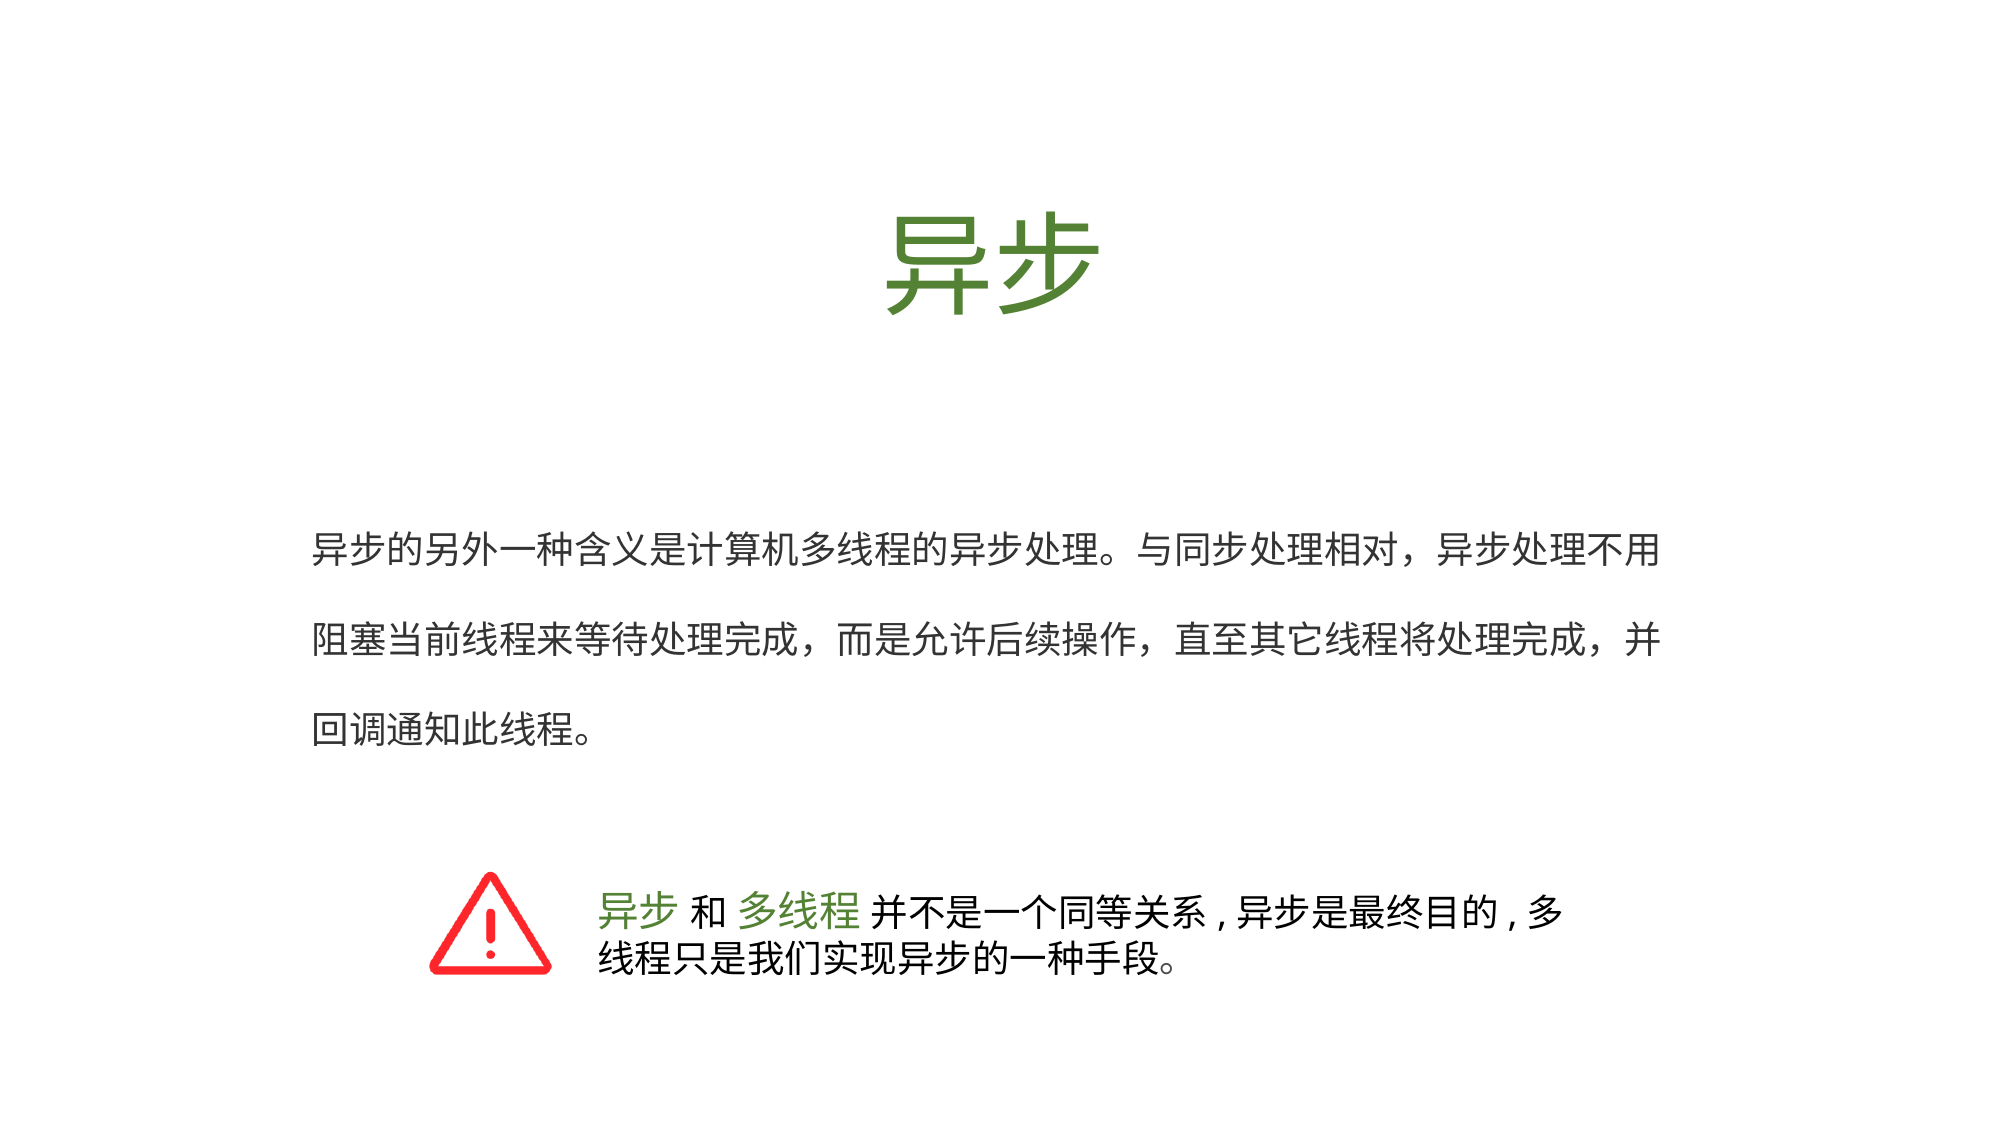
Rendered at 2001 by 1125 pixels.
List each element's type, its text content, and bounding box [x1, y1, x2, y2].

text_box 异步 [866, 186, 1133, 337]
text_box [417, 850, 1583, 996]
text_box 异步的另外一种含义是计算机多线程的异步处理。与同步处理相对，异步处理不用阻塞当前线程来等待处理完成，而是允许后续操作，直至其它线程将处理完成，并回调通知此线程。 [296, 473, 1703, 759]
